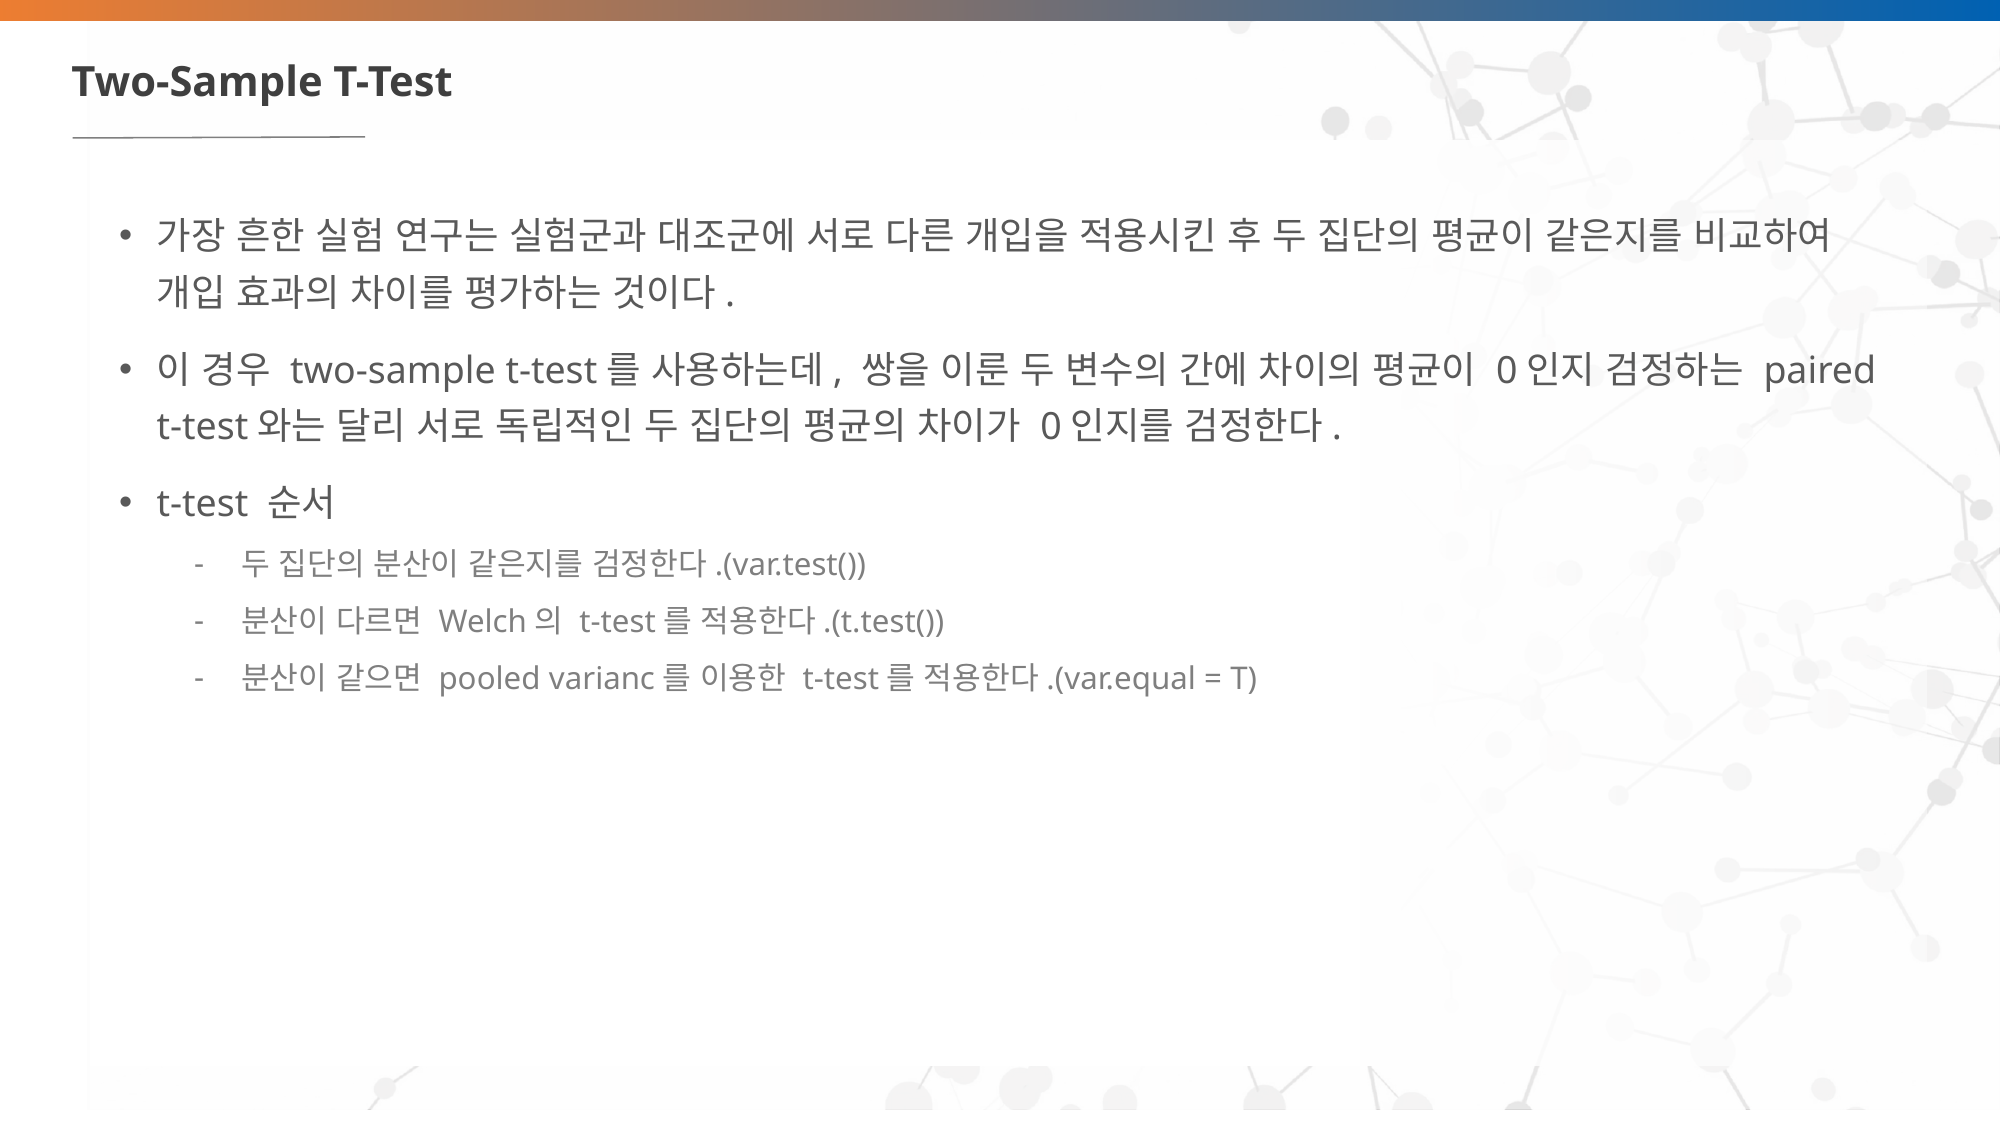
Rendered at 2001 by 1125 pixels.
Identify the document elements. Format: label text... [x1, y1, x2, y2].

list 가장 흔한 실험 연구는 실험군과 대조군에 서로 다른 개입을 적용시킨 후 두 집단의 평균이 같은지를 비교하여 개입 효과의 차이를 평가하는 것이다. 이 경우 two-sample t-test를 사용하는데, 쌍을 이룬 두 변수의 간에 차이의 평균이 0인지 검정하는 paired t-test와는 달리 서로 독립적인 두 집단의 평균의 차이가 0인지를 검정한다. t-test 순서 두 집단의 분산이 같은지를 검정한다.(var.test()) 분산이 다르면 Welch의 t-test를 적용한다.(t.test()) 분산이 같으면 pooled varianc를 이용한 t-test를 적용한다.(var.equal = T) [104, 193, 1911, 1035]
title Two-Sample T-Test [56, 49, 1162, 117]
